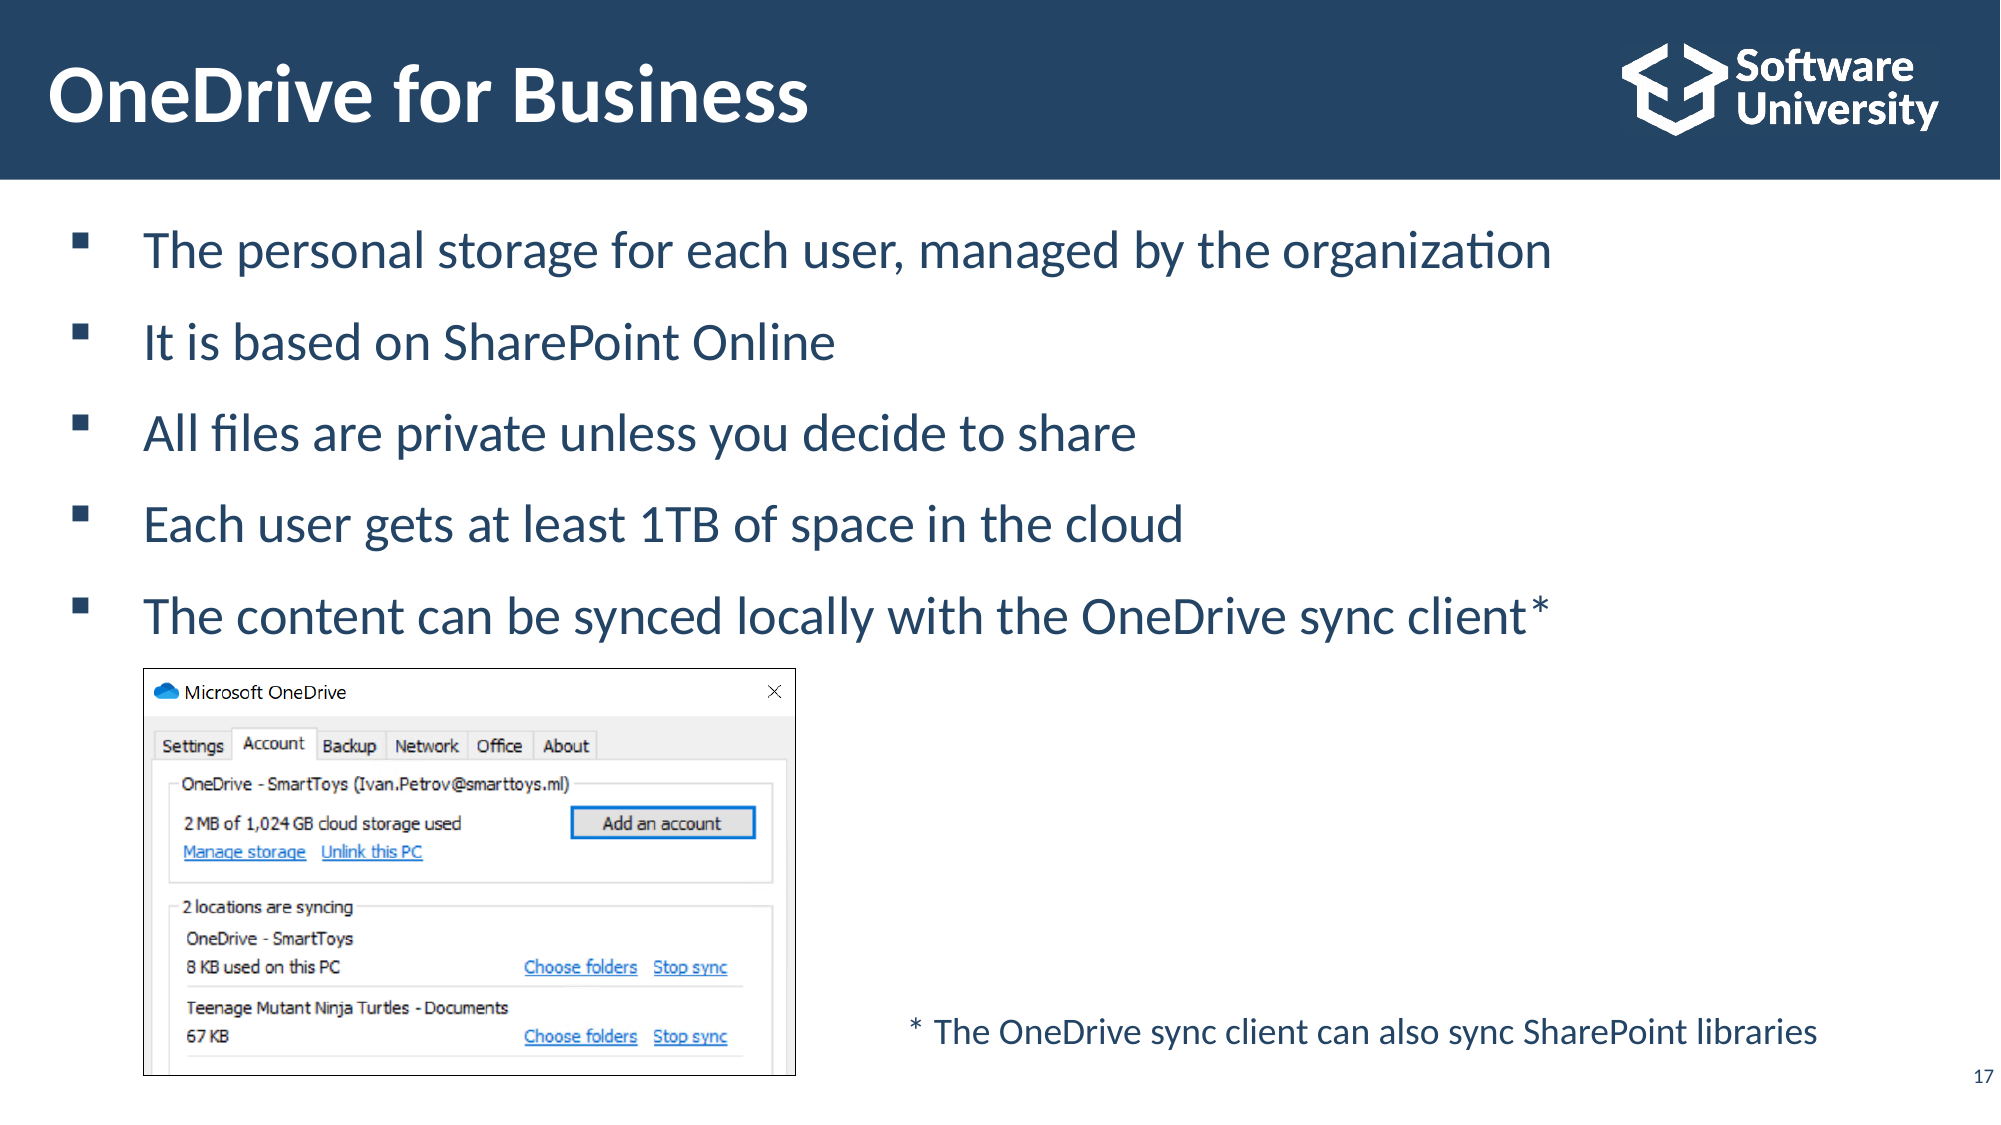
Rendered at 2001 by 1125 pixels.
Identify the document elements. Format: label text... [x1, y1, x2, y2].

list The personal storage for each user, managed by the organization It is based on SharePoint Online All files are private unless you decide to share Each user gets at least 1TB of space in the cloud The content can be synced locally with the OneDrive sync client* [50, 205, 1989, 654]
picture [142, 668, 795, 1075]
text_box * The OneDrive sync client can also sync SharePoint libraries [891, 1000, 1851, 1060]
slide_number 17 [1929, 1049, 2000, 1100]
title OneDrive for Business [31, 16, 1591, 162]
picture [1622, 43, 1939, 136]
